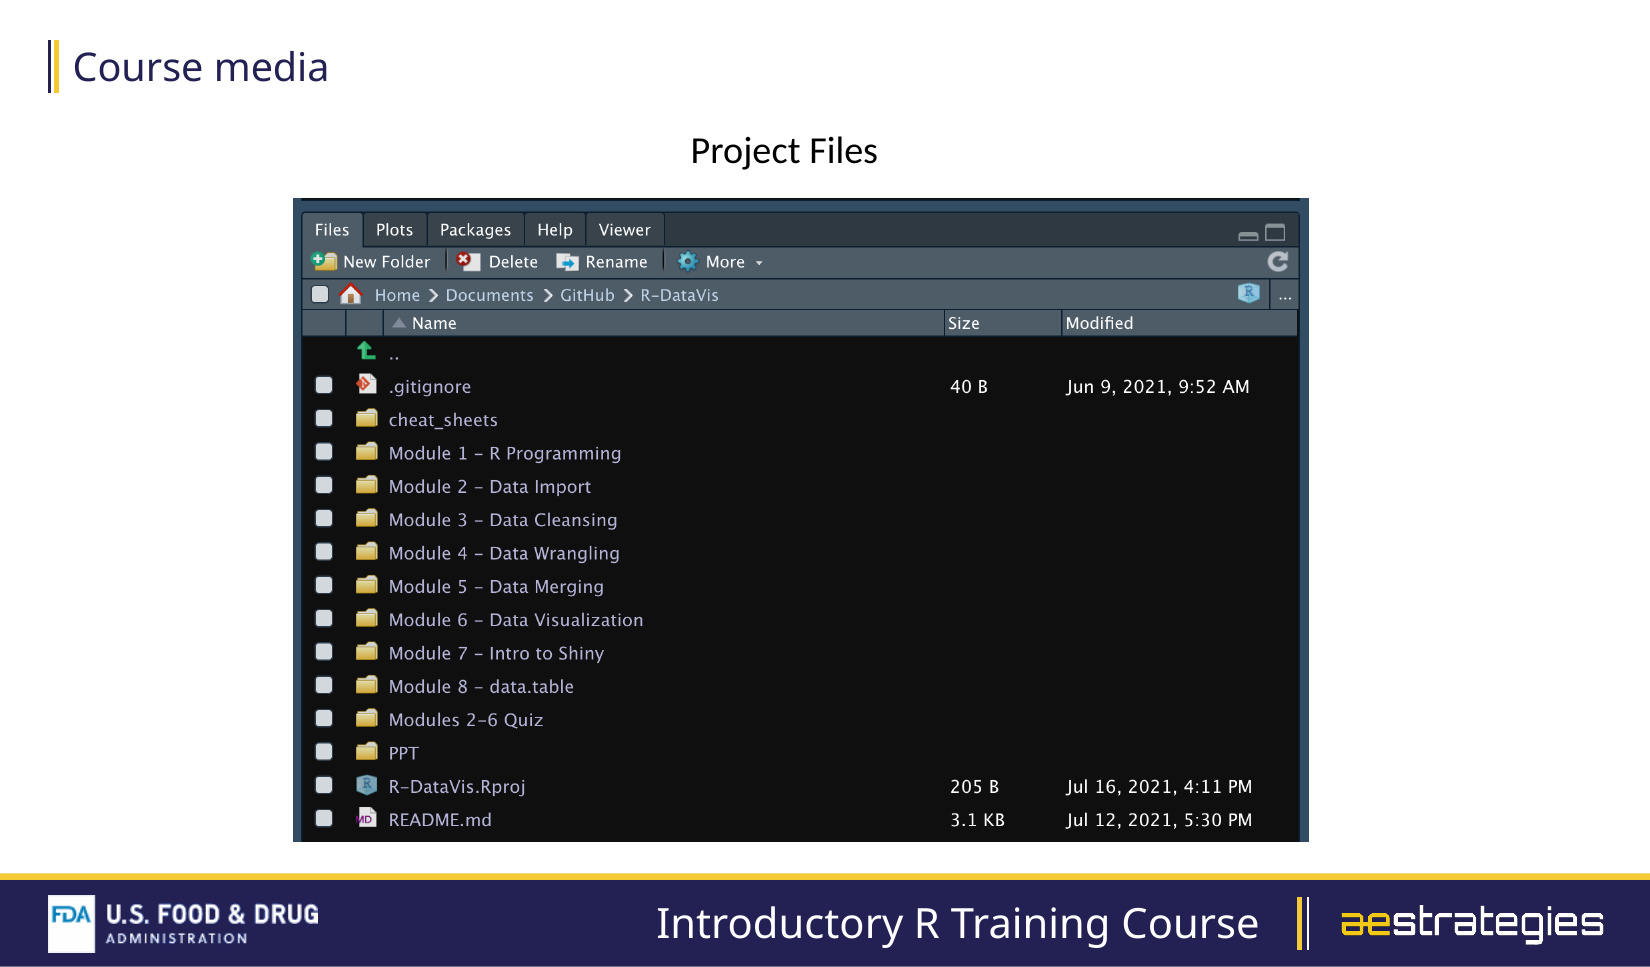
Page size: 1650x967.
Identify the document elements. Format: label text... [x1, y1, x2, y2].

text_box Course media [57, 34, 345, 97]
picture [48, 895, 318, 953]
text_box Project Files [322, 117, 1247, 179]
picture [293, 198, 1309, 842]
picture [1331, 895, 1612, 953]
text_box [49, 39, 57, 93]
